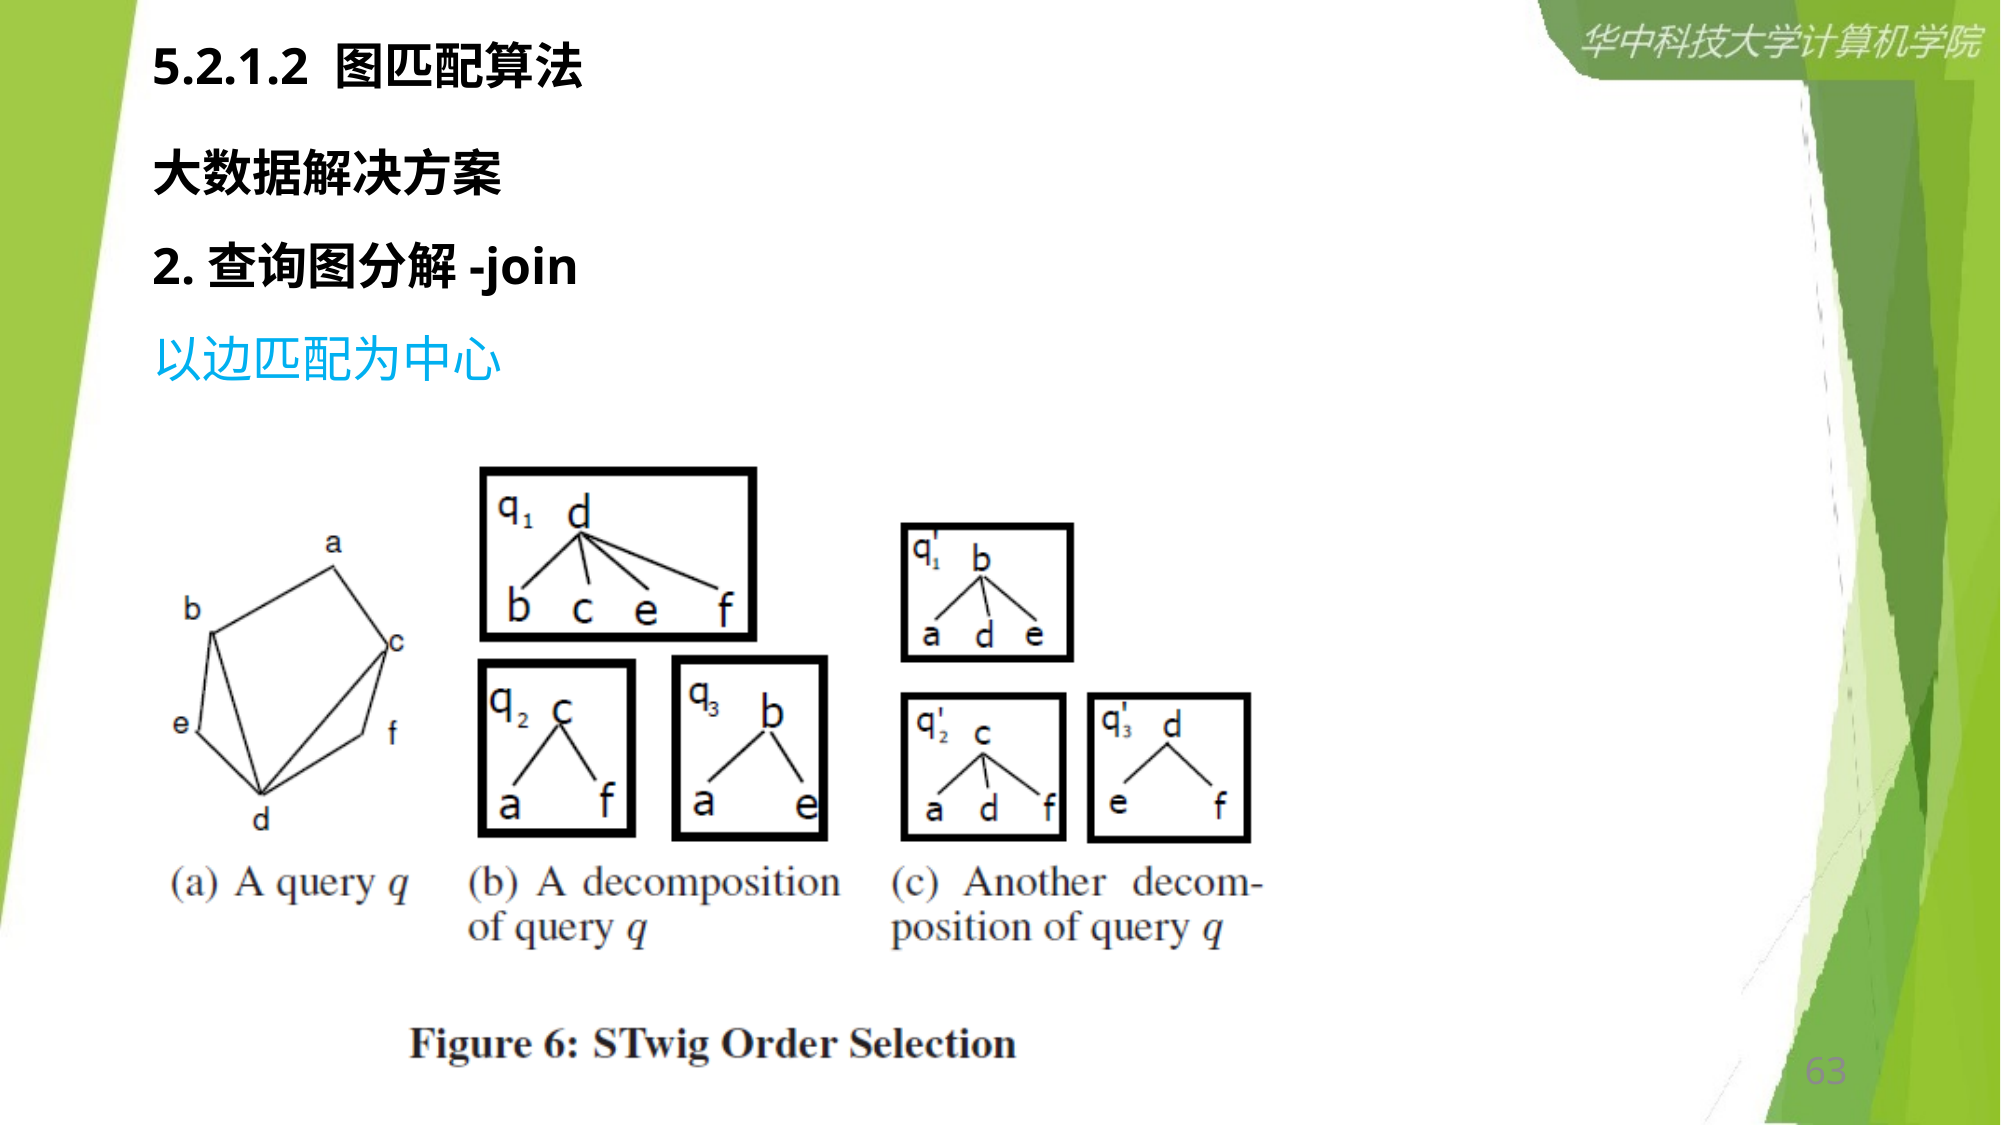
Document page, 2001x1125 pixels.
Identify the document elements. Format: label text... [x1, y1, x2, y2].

slide_number 63 [1412, 1042, 1863, 1103]
picture [0, 0, 2001, 1125]
title 5.2.1.2 图匹配算法 [137, 13, 1863, 122]
list 大数据解决方案 2.查询图分解-join 以边匹配为中心 [137, 122, 1863, 1125]
